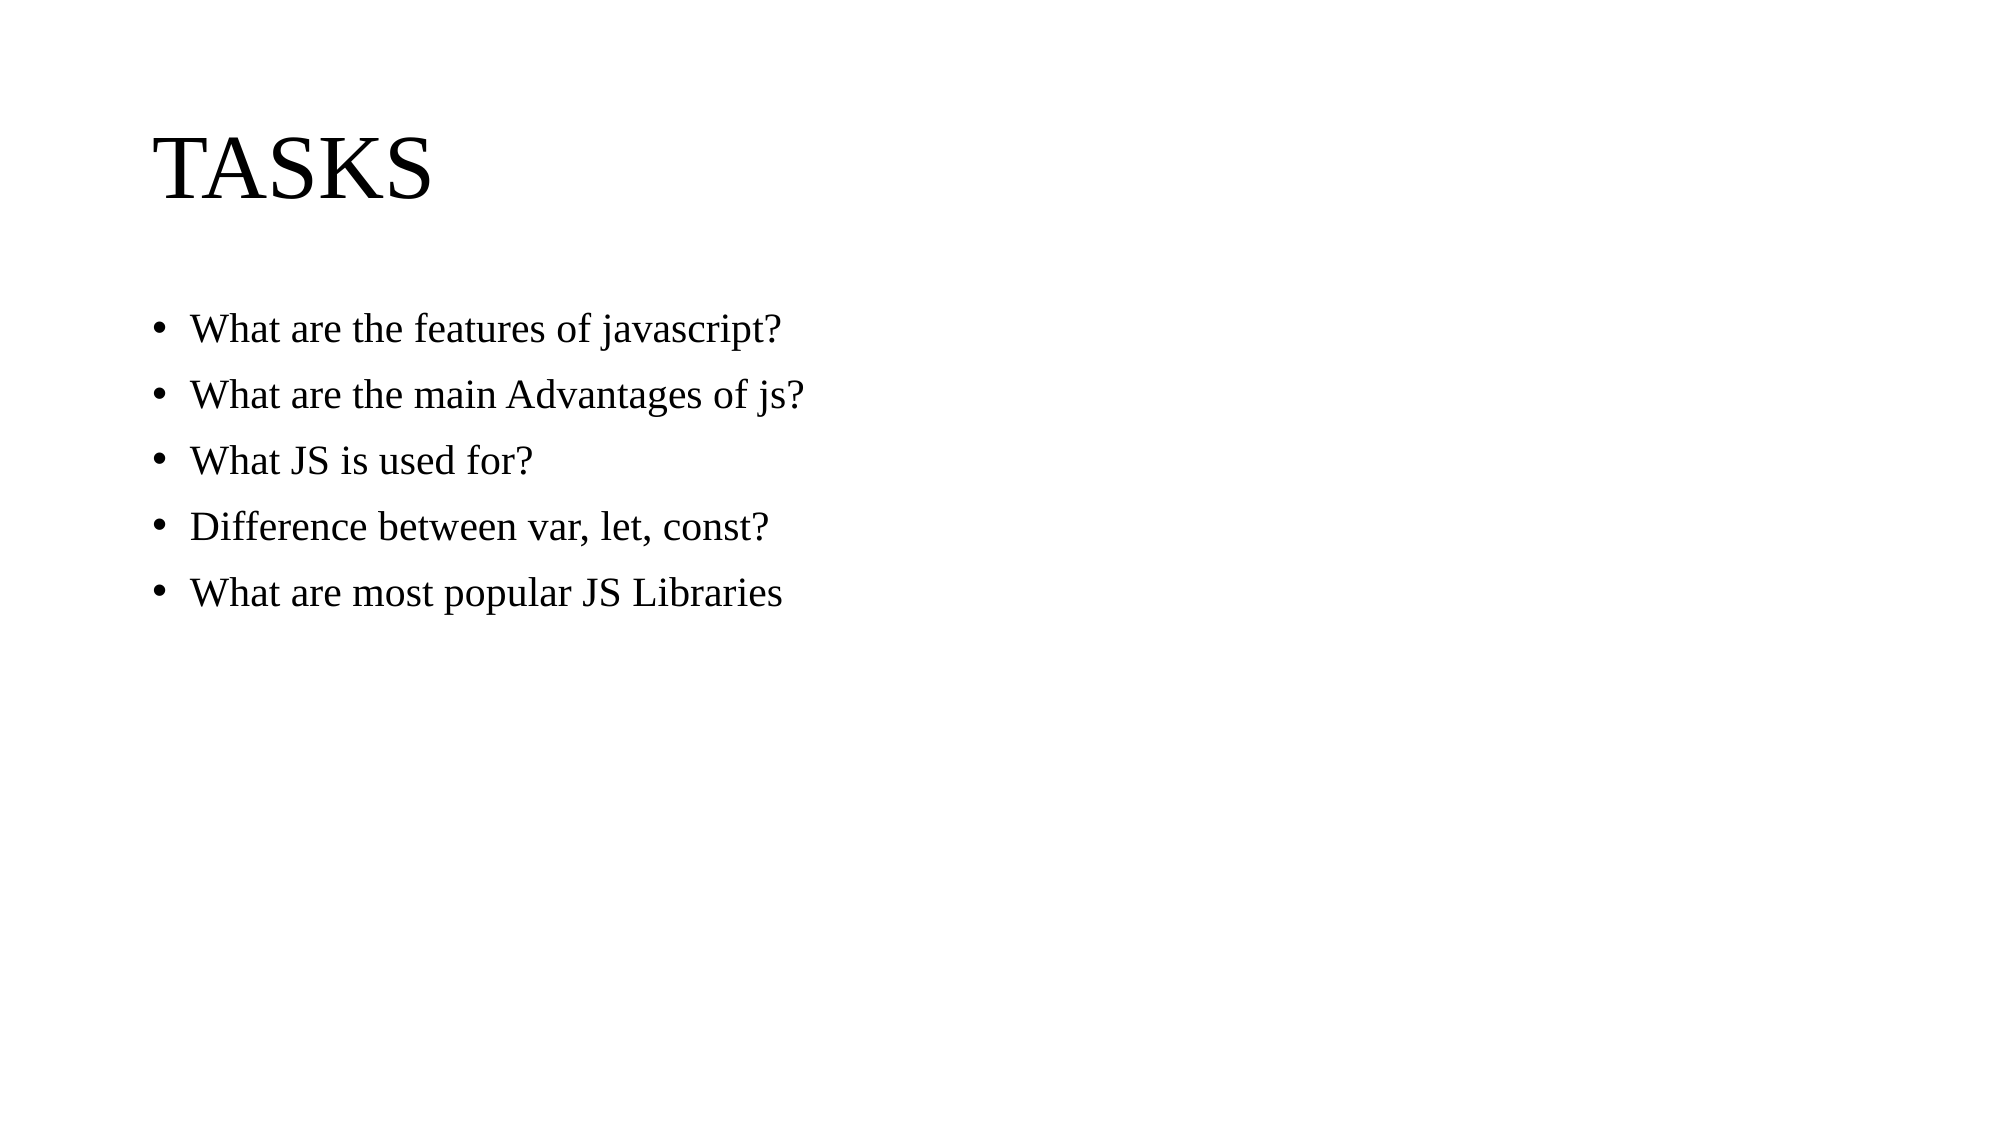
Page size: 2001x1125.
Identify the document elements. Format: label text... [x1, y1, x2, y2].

title TASKS [137, 59, 1863, 278]
list What are the features of javascript? What are the main Advantages of js? What JS is used for? Difference between var, let, const? What are most popular JS Libraries [137, 299, 1863, 1014]
